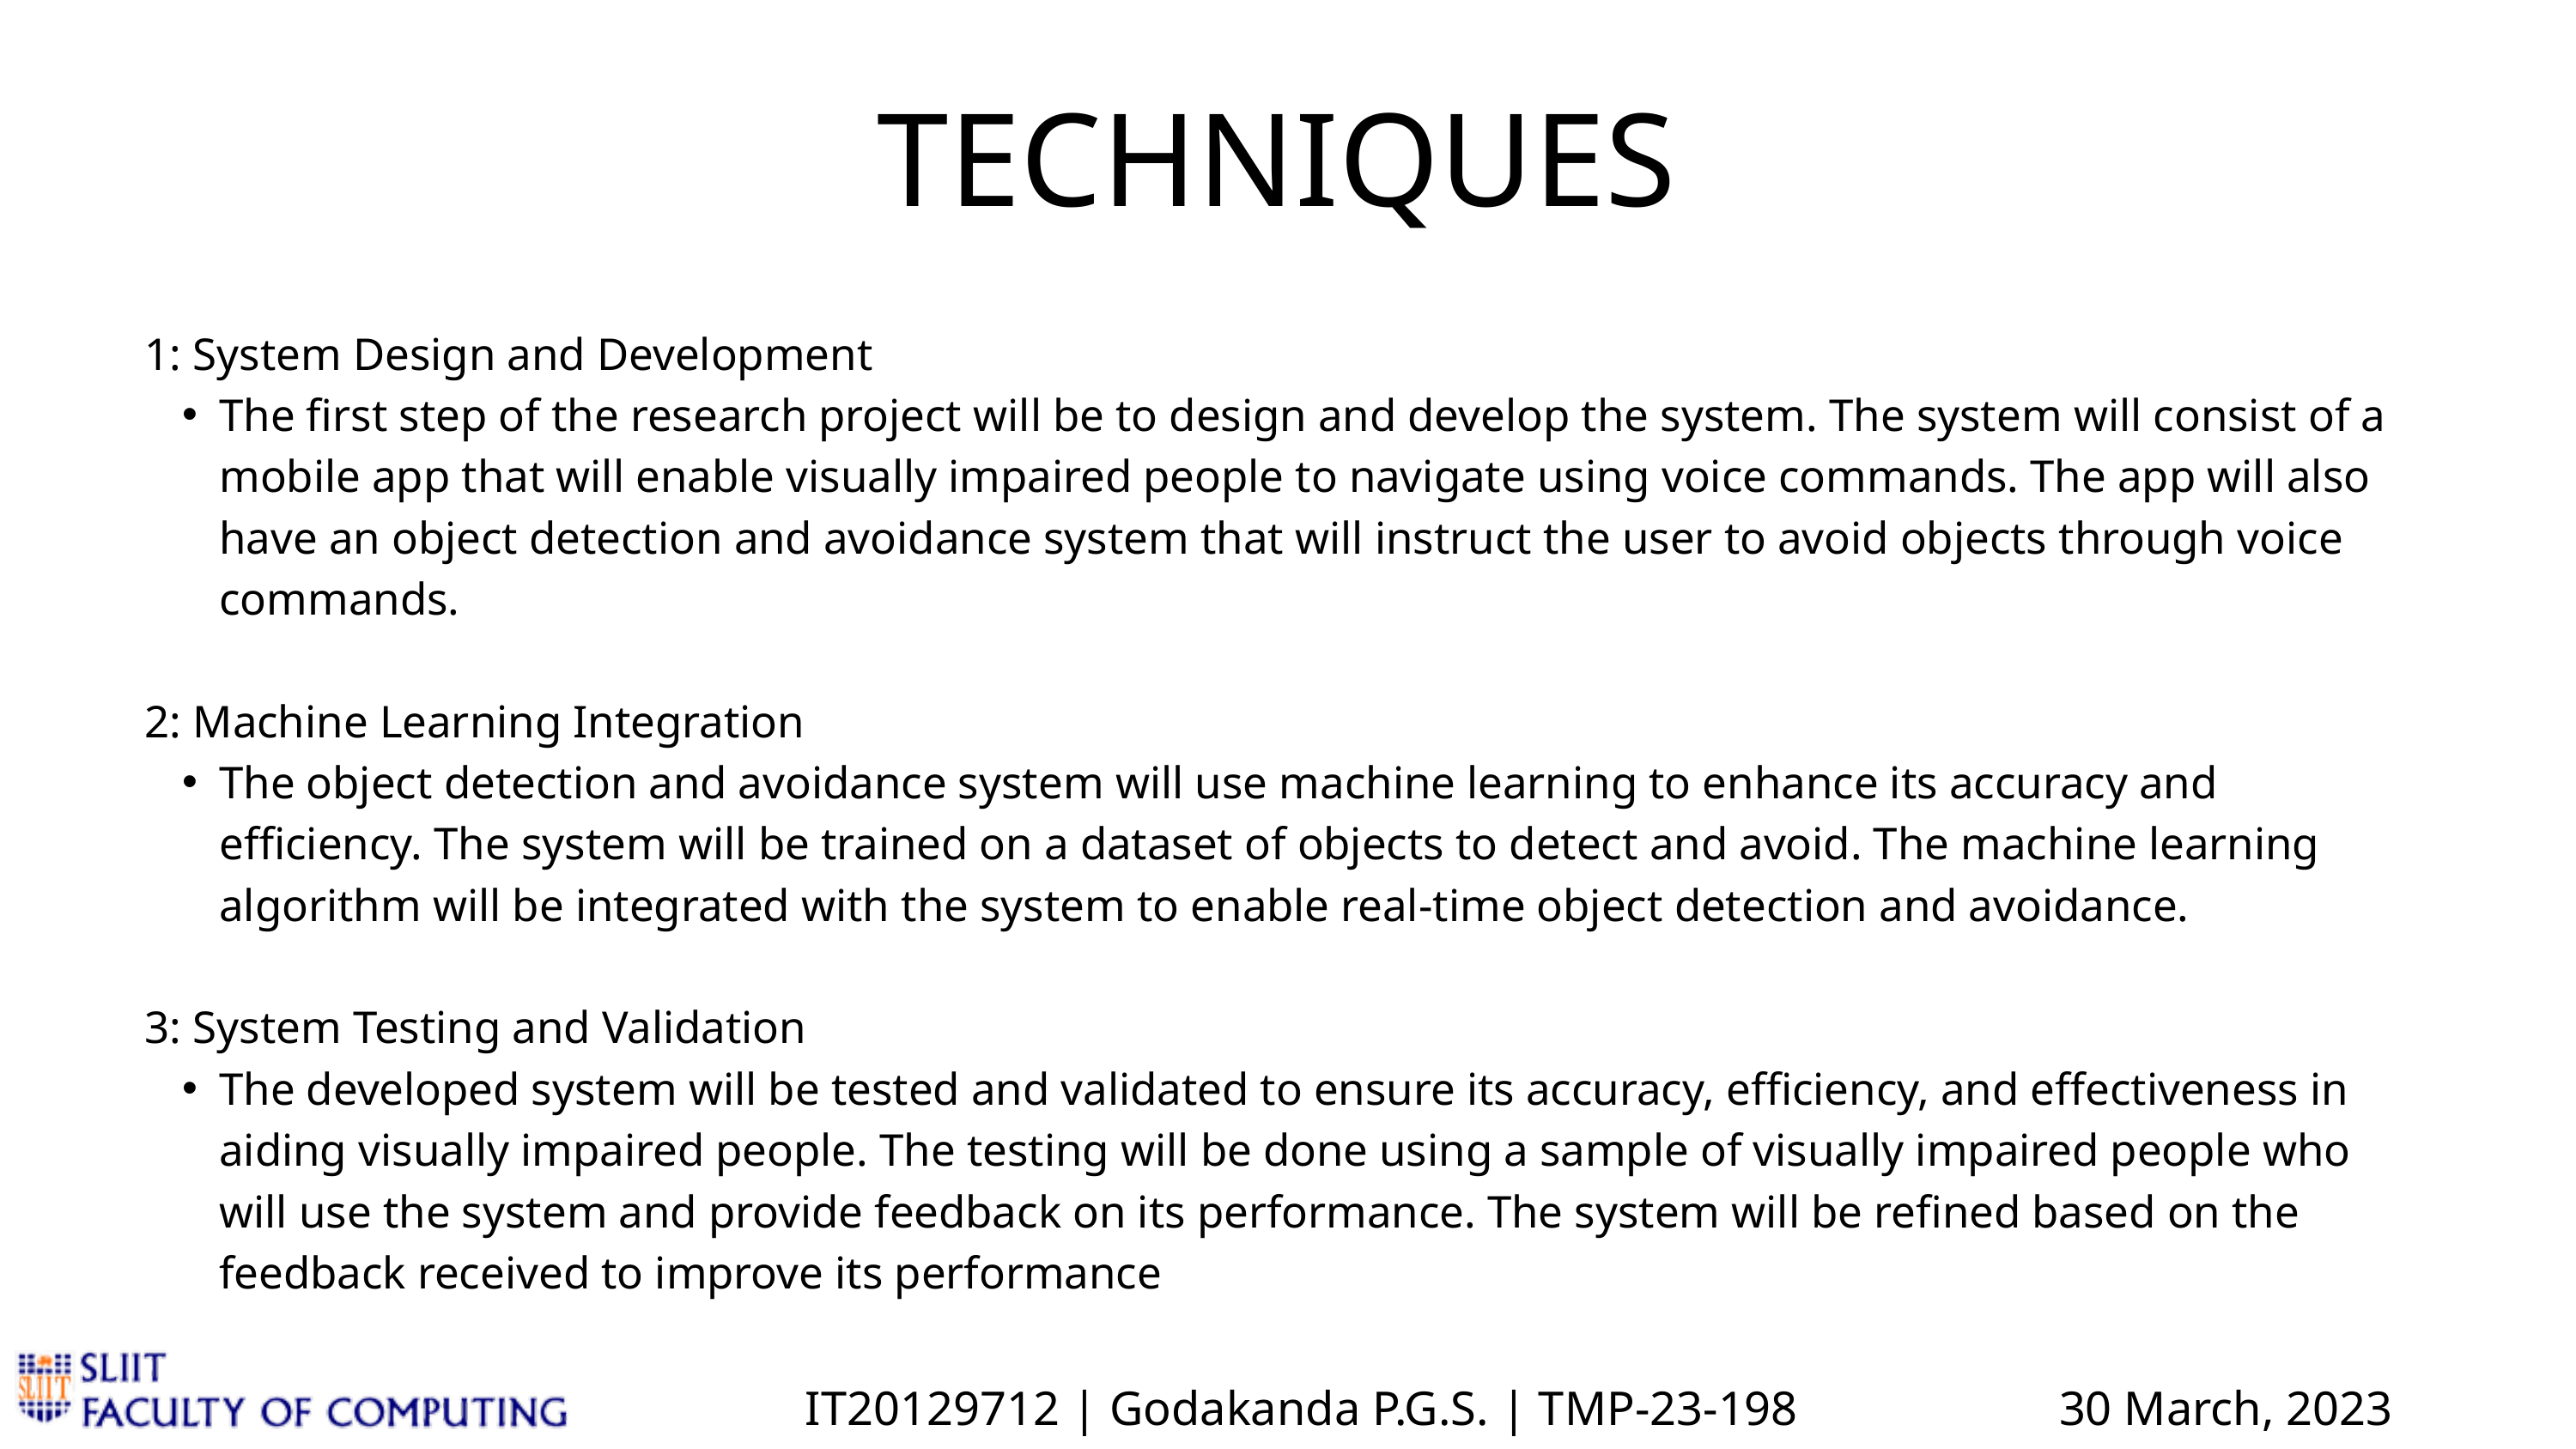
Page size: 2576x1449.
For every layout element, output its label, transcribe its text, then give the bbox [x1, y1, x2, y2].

picture [0, 1343, 617, 1449]
text_box 1: System Design and Development The first step of the research project will be to design and develop the system. The system will consist of a mobile app that will enable visually impaired people to navigate using voice commands. The app will also have an object detection and avoidance system that will instruct the user to avoid objects through voice commands. 2: Machine Learning Integration The object detection and avoidance system will use machine learning to enhance its accuracy and efficiency. The system will be trained on a dataset of objects to detect and avoid. The machine learning algorithm will be integrated with the system to enable real-time object detection and avoidance. 3: System Testing and Validation The developed system will be tested and validated to ensure its accuracy, efficiency, and effectiveness in aiding visually impaired people. The testing will be done using a sample of visually impaired people who will use the system and provide feedback on its performance. The system will be refined based on the feedback received to improve its performance [144, 317, 2432, 1298]
text_box IT20129712 | Godakanda P.G.S. | TMP-23-198 [620, 1369, 2006, 1435]
text_box TECHNIQUES [836, 52, 1717, 233]
text_box 30 March, 2023 [2020, 1369, 2432, 1435]
